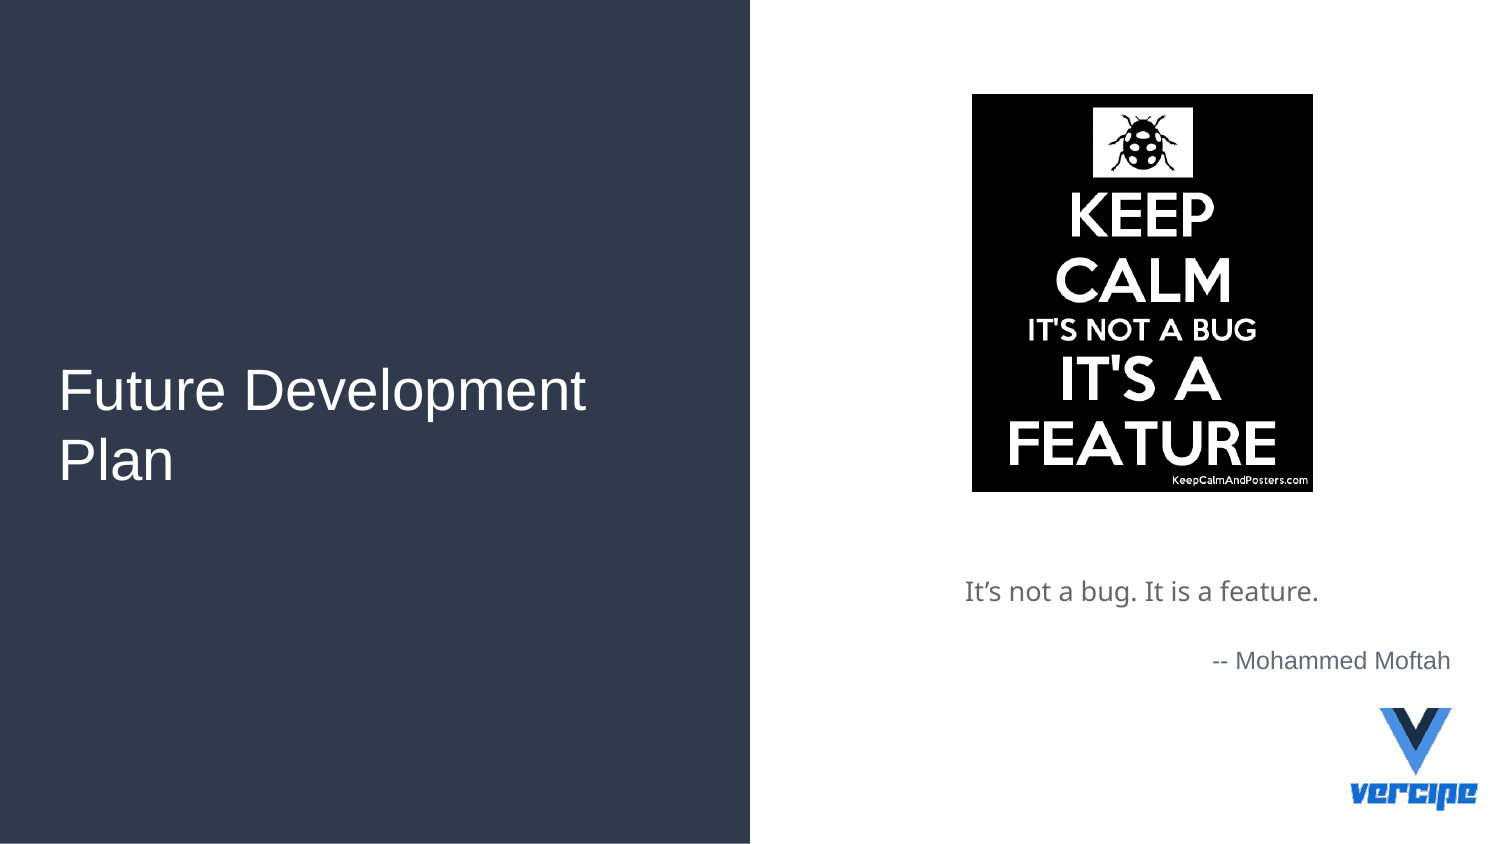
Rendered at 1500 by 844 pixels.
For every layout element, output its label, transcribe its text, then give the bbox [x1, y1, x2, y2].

picture [1344, 689, 1483, 828]
picture [971, 94, 1313, 493]
list It’s not a bug. It is a feature. -- Mohammed Moftah [817, 554, 1467, 720]
title Future Development Plan [43, 313, 708, 530]
